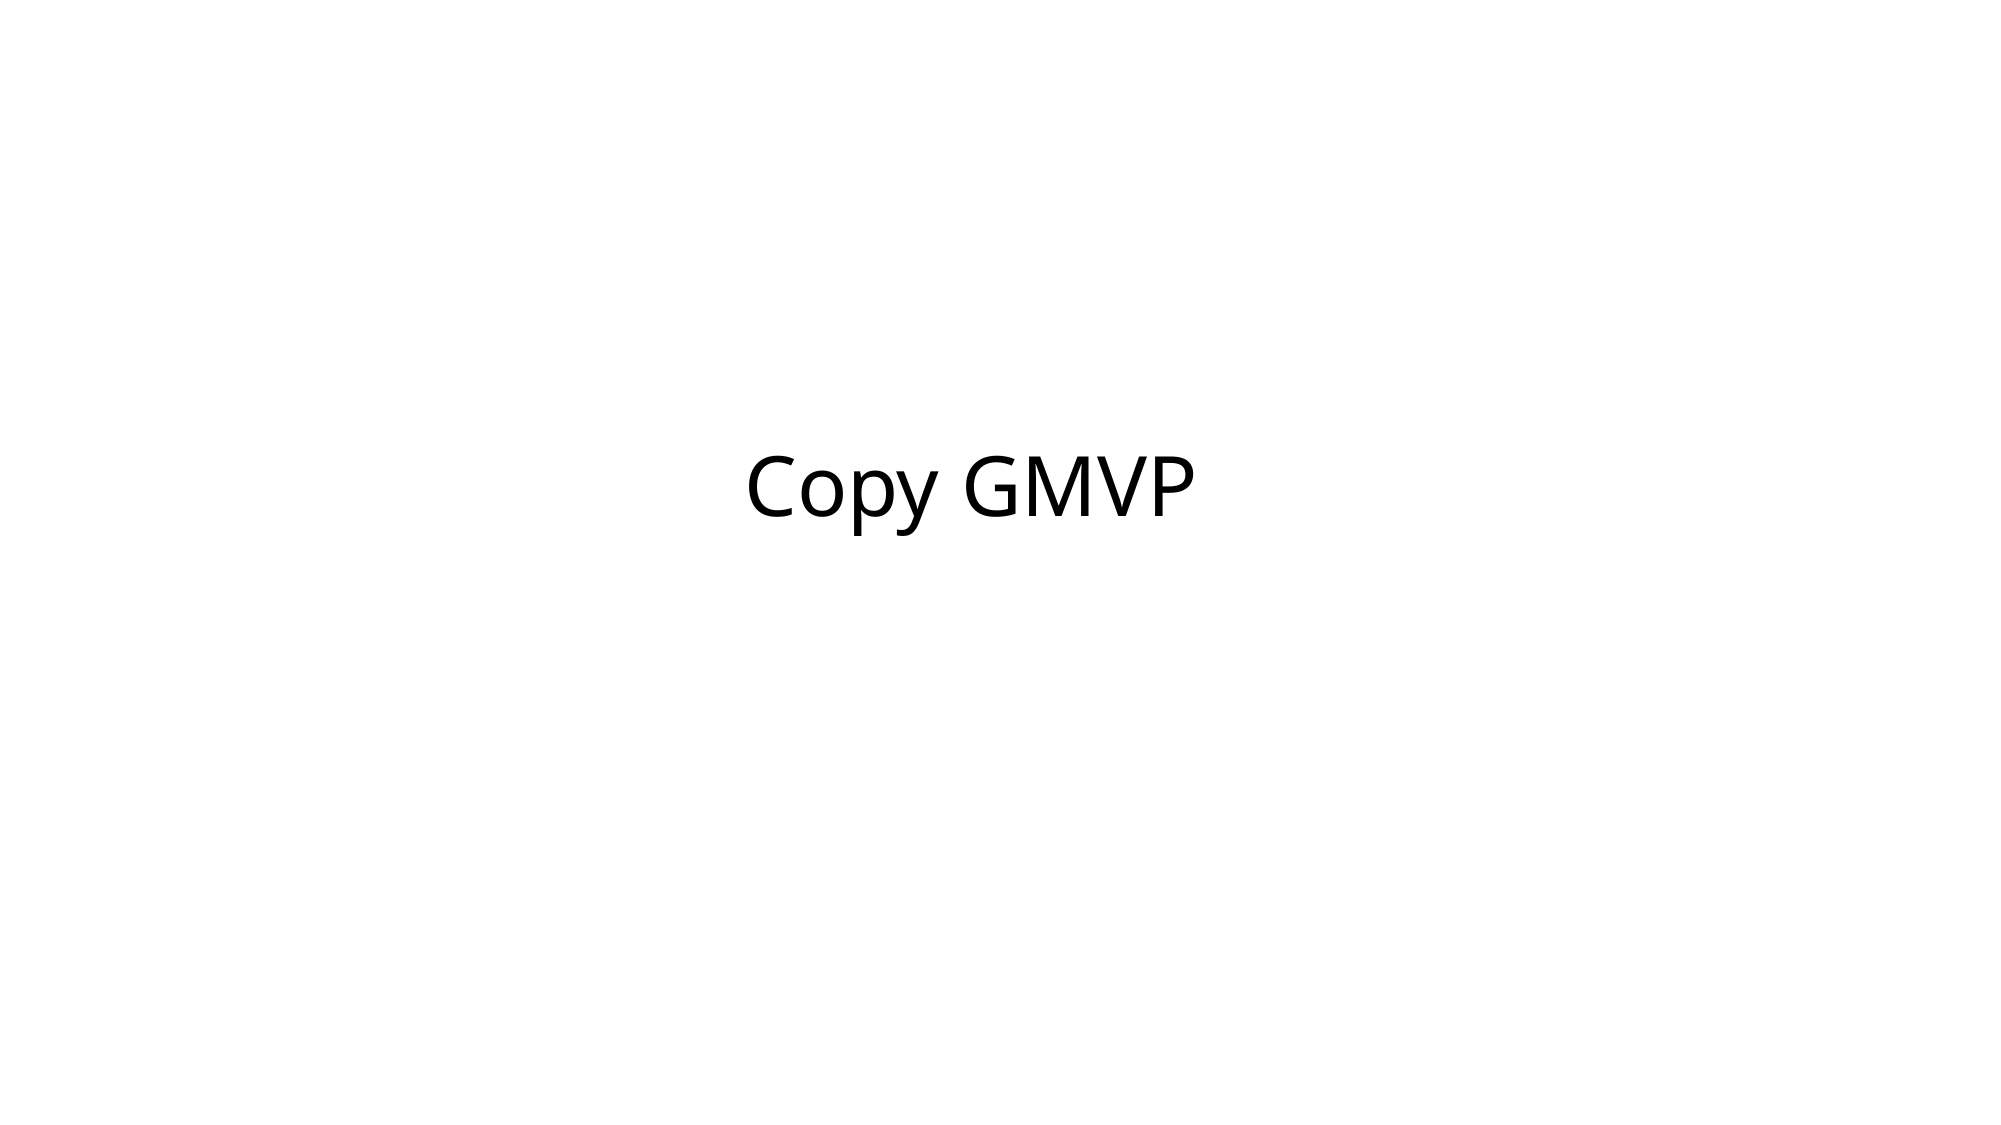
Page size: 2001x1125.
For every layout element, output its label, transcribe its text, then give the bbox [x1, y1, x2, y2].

text_box Copy GMVP [625, 426, 1317, 541]
